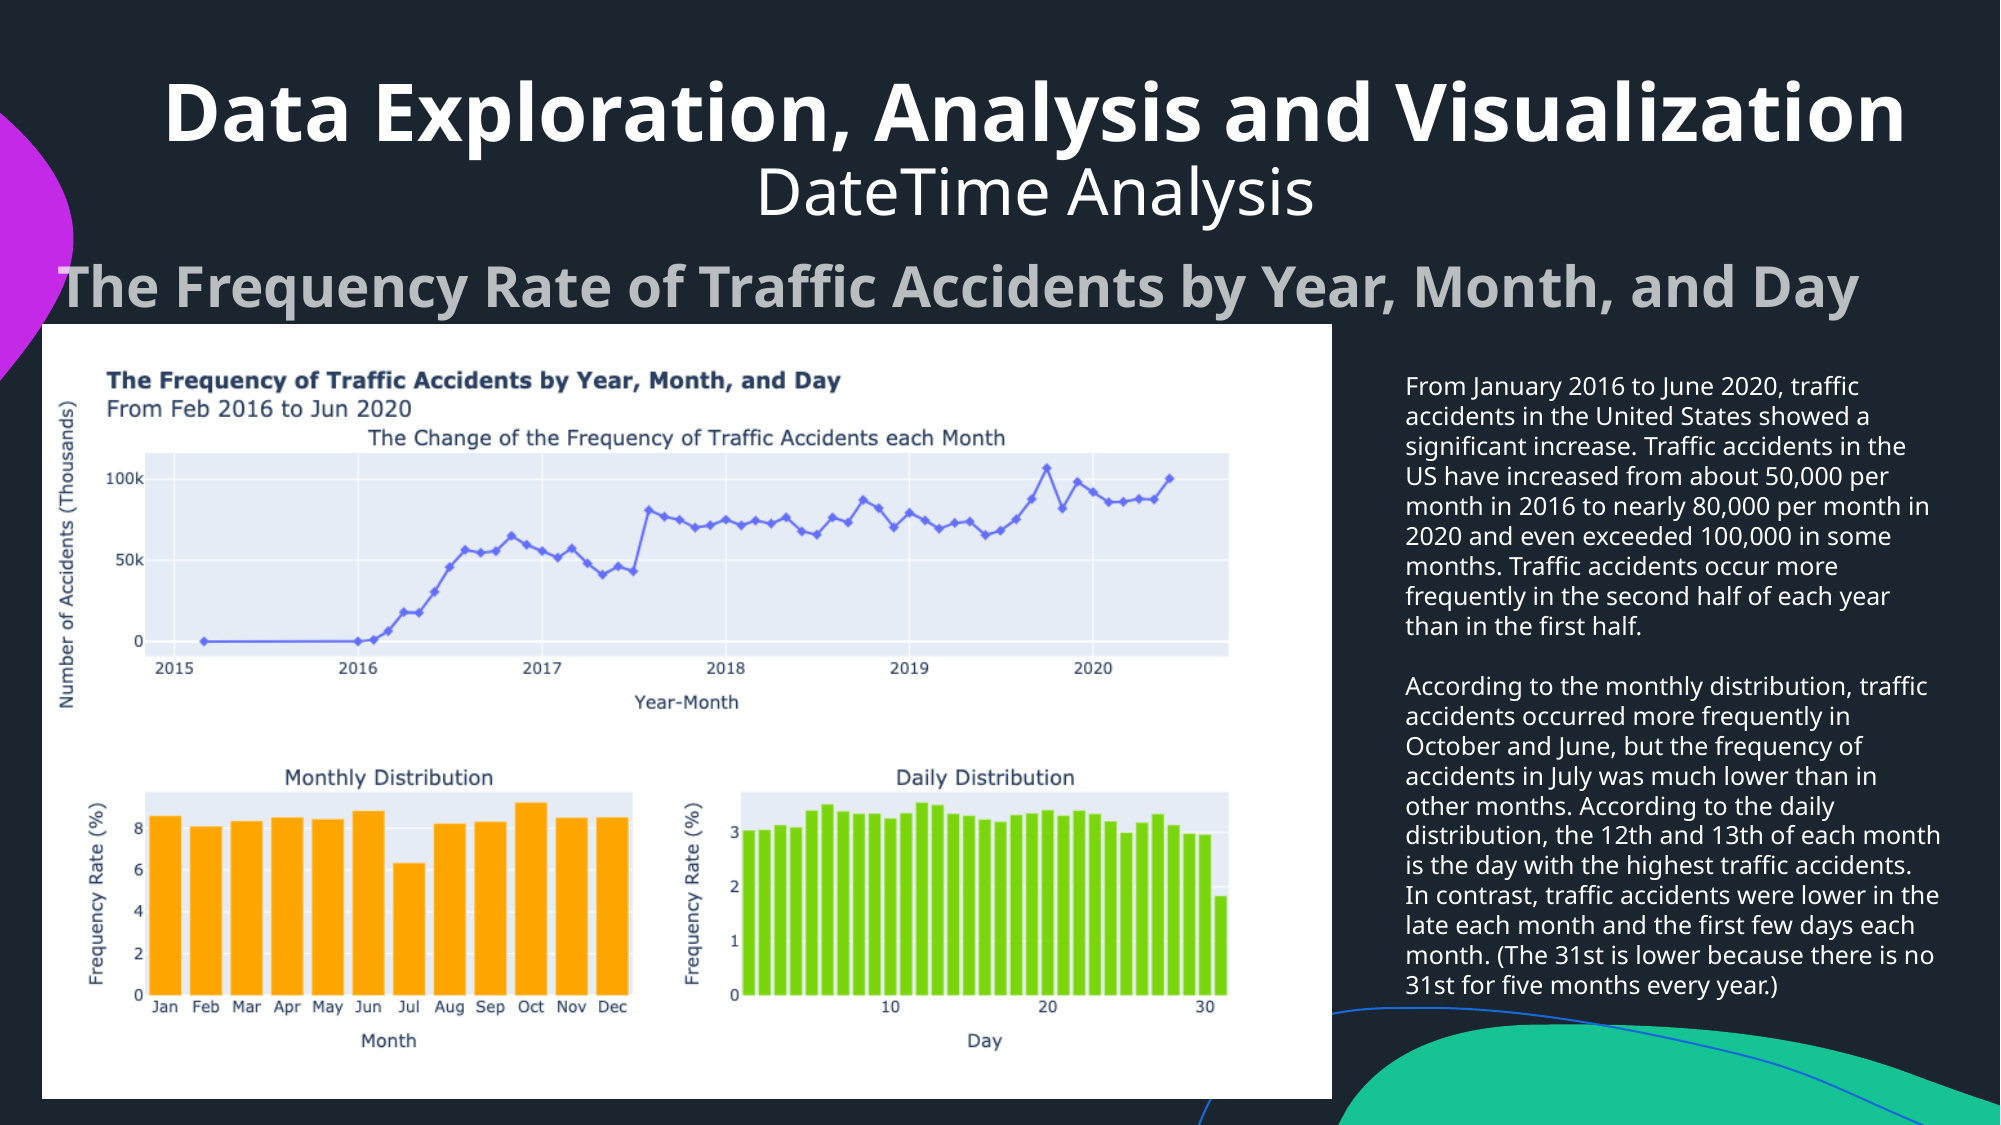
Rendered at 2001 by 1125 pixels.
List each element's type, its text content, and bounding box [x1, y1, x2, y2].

title Data Exploration, Analysis and Visualization DateTime Analysis [114, 26, 1958, 226]
list The Frequency Rate of Traffic Accidents by Year, Month, and Day [42, 226, 1958, 327]
picture [42, 324, 1332, 1099]
text_box From January 2016 to June 2020, traffic accidents in the United States showed a significant increase. Traffic accidents in the US have increased from about 50,000 per month in 2016 to nearly 80,000 per month in 2020 and even exceeded 100,000 in some months. Traffic accidents occur more frequently in the second half of each year than in the first half. According to the monthly distribution, traffic accidents occurred more frequently in October and June, but the frequency of accidents in July was much lower than in other months. According to the daily distribution, the 12th and 13th of each month is the day with the highest traffic accidents. In contrast, traffic accidents were lower in the late each month and the first few days each month. (The 31st is lower because there is no 31st for five months every year.) [1390, 363, 1958, 1007]
